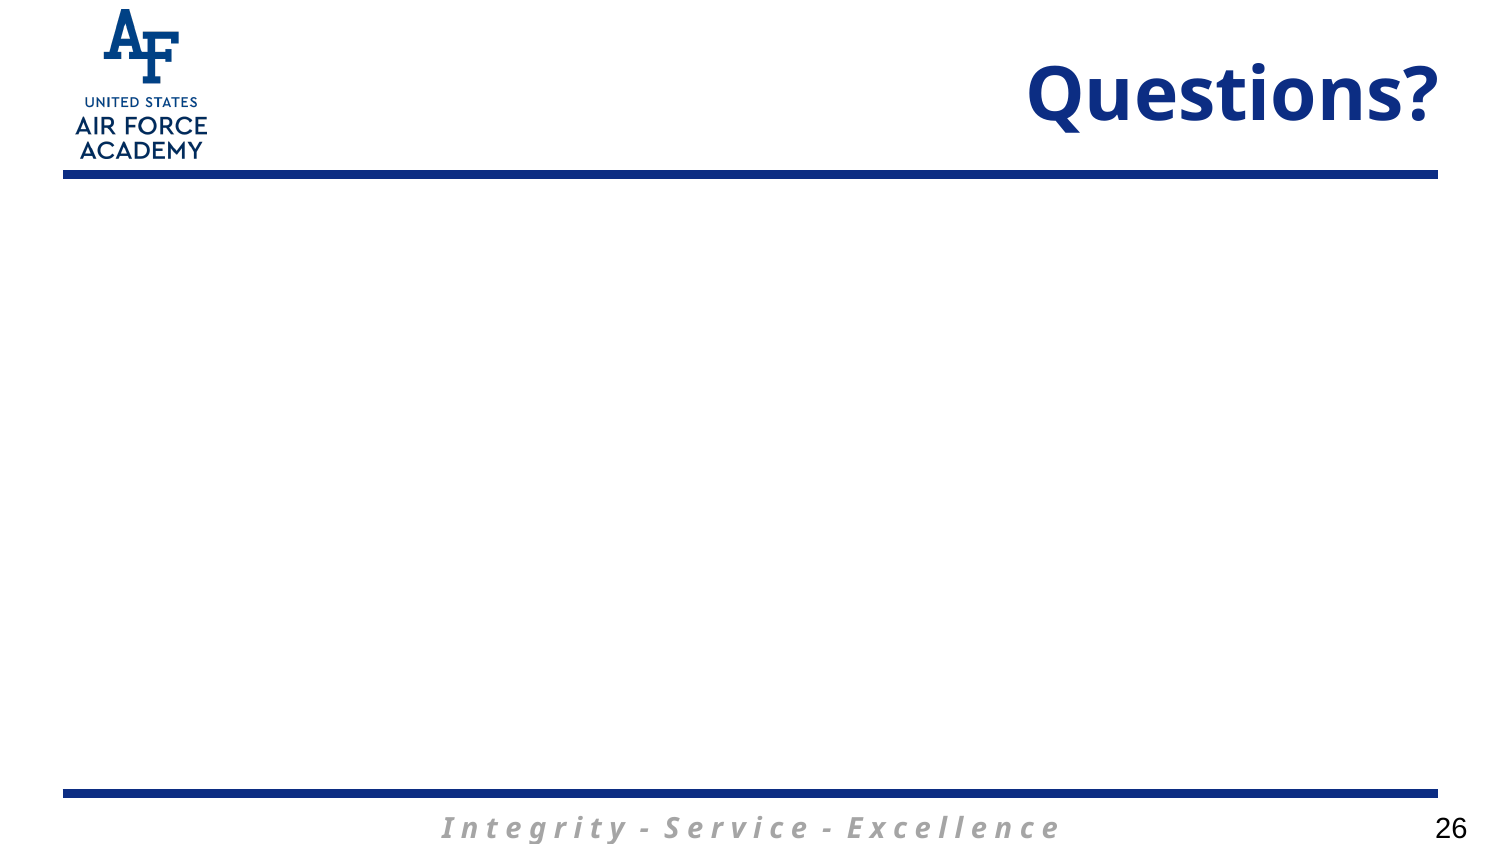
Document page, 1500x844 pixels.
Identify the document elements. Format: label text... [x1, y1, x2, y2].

title Questions? [300, 22, 1455, 158]
picture [75, 9, 207, 159]
slide_number 26 [1402, 802, 1500, 844]
